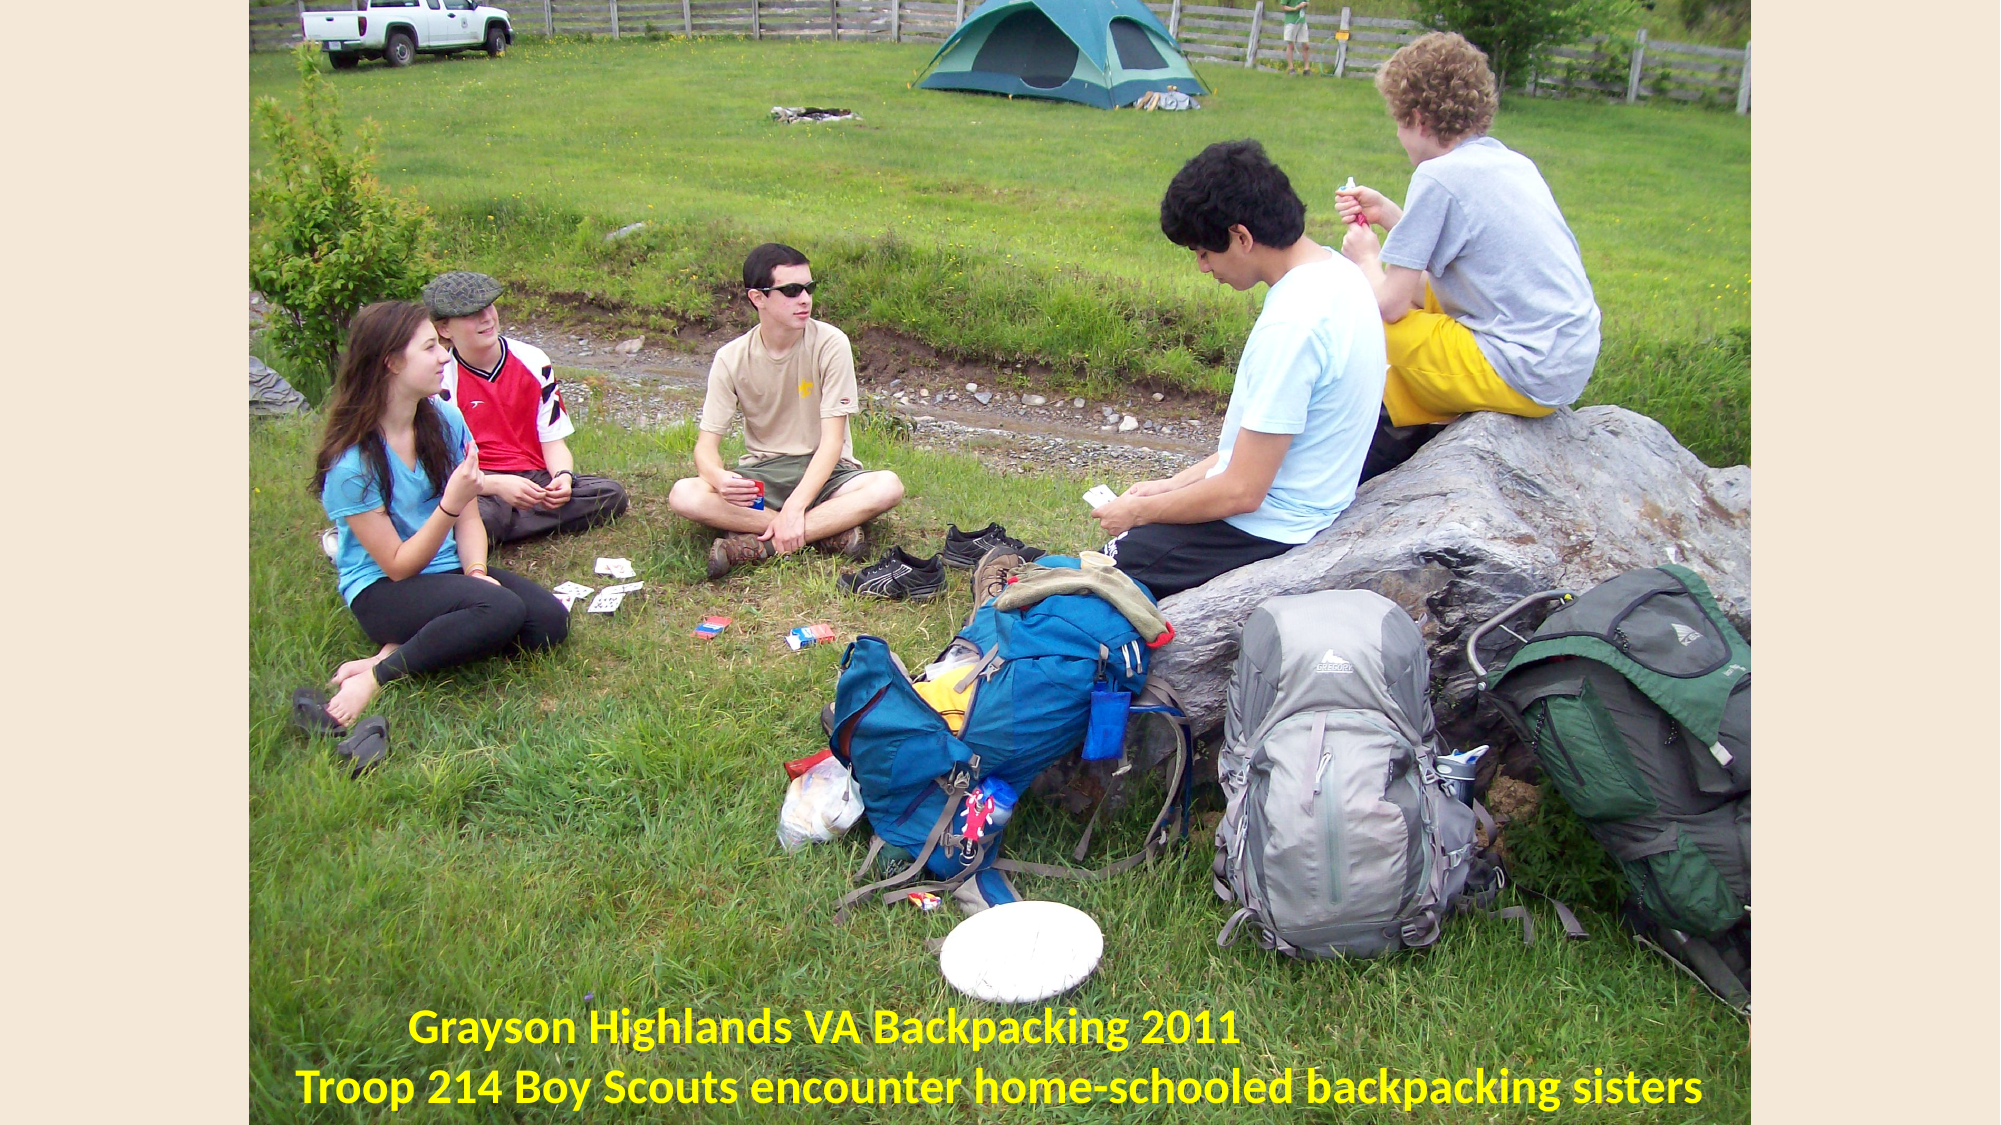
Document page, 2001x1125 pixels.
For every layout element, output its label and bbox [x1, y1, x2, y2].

picture [249, 0, 1751, 1125]
